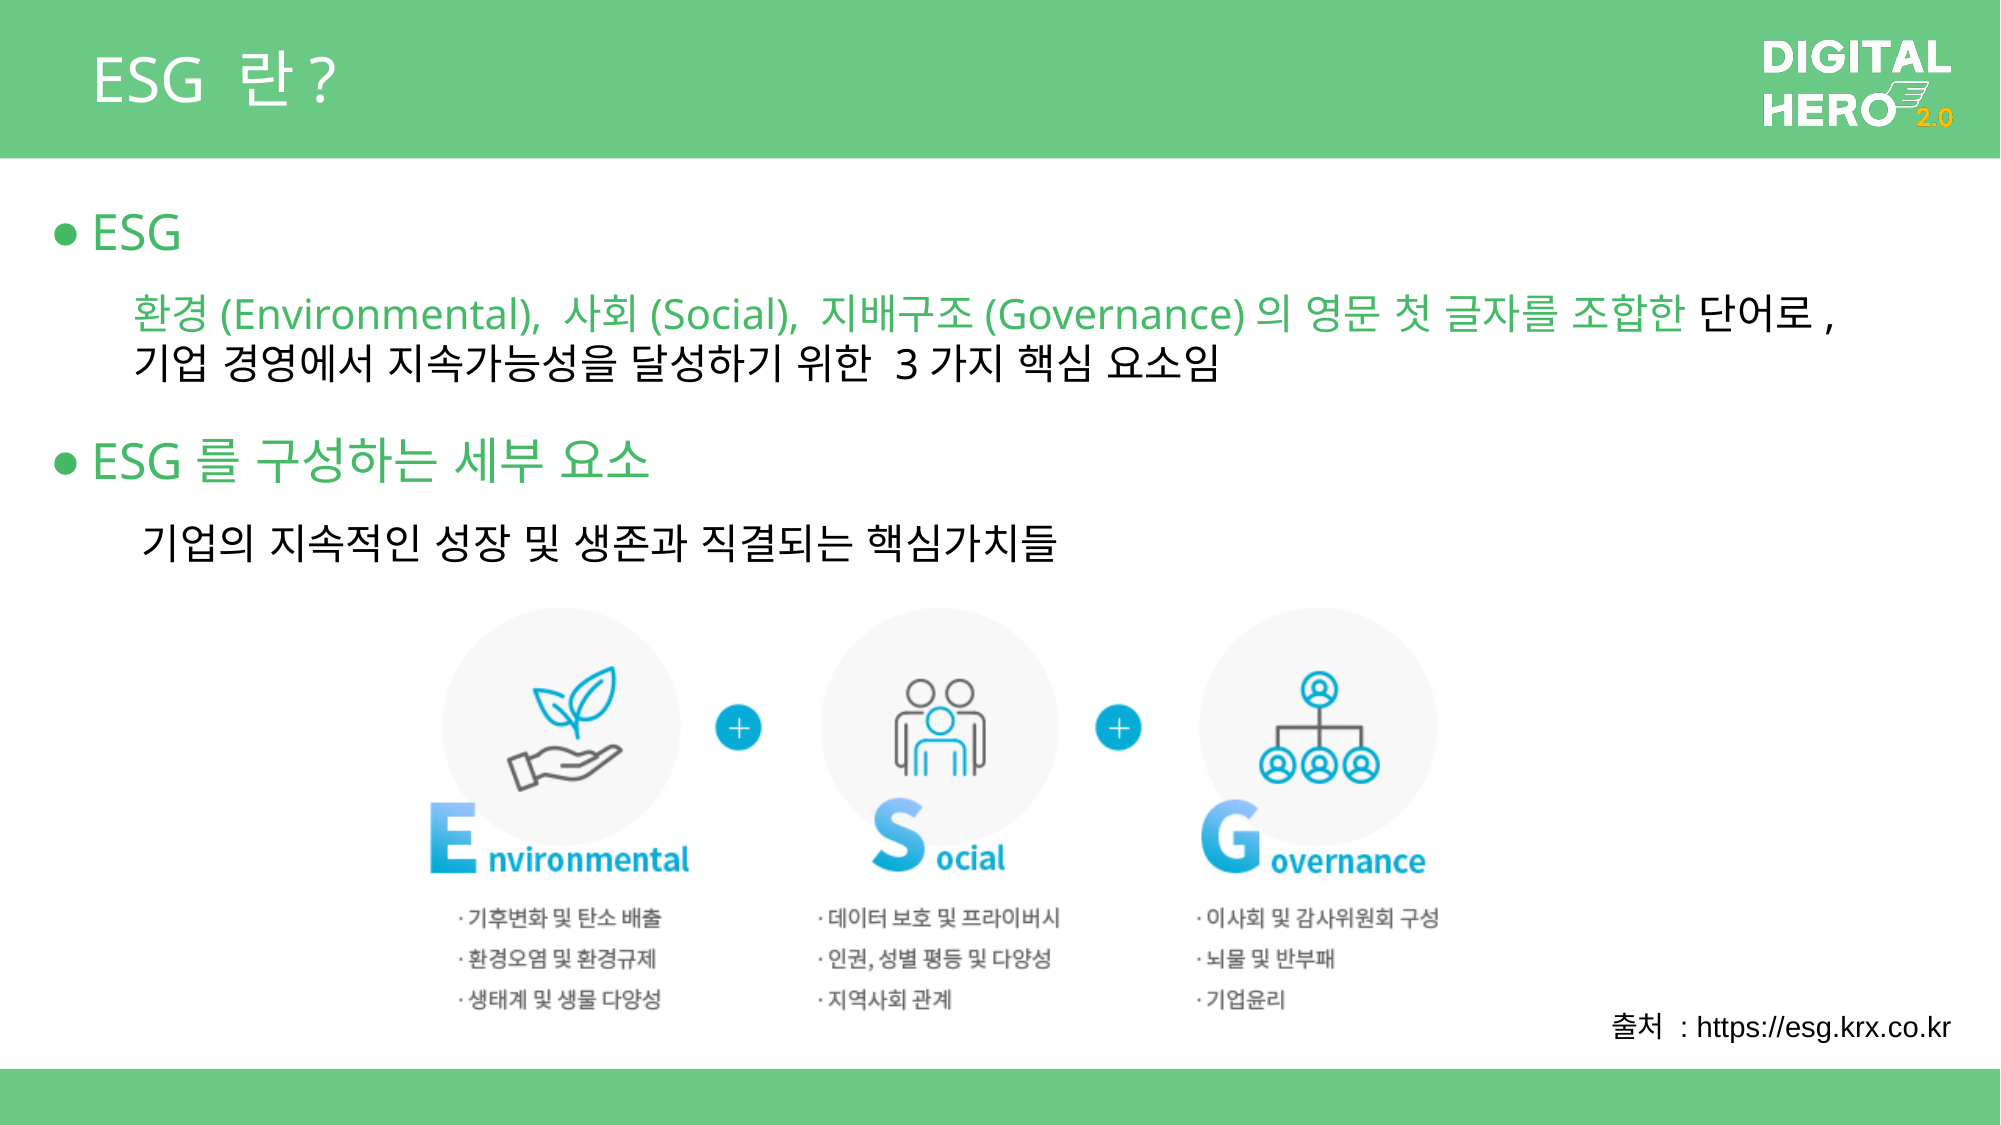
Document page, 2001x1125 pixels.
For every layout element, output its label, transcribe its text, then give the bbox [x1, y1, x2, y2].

text_box ESG [76, 184, 1802, 284]
picture [376, 593, 1527, 1041]
text_box 환경(Environmental), 사회(Social), 지배구조(Governance)의 영문 첫 글자를 조합한 단어로, 기업 경영에서 지속가능성을 달성하기 위한 3가지 핵심 요소임 [118, 280, 1882, 445]
title ESG 란? [76, 33, 1802, 132]
text_box [52, 450, 79, 477]
text_box ESG를 구성하는 세부 요소 [76, 413, 1802, 513]
picture [1754, 23, 1967, 146]
text_box 출처 : https://esg.krx.co.kr [1596, 1001, 1967, 1051]
text_box 기업의 지속적인 성장 및 생존과 직결되는 핵심가치들 [127, 513, 1075, 576]
text_box [52, 221, 79, 248]
